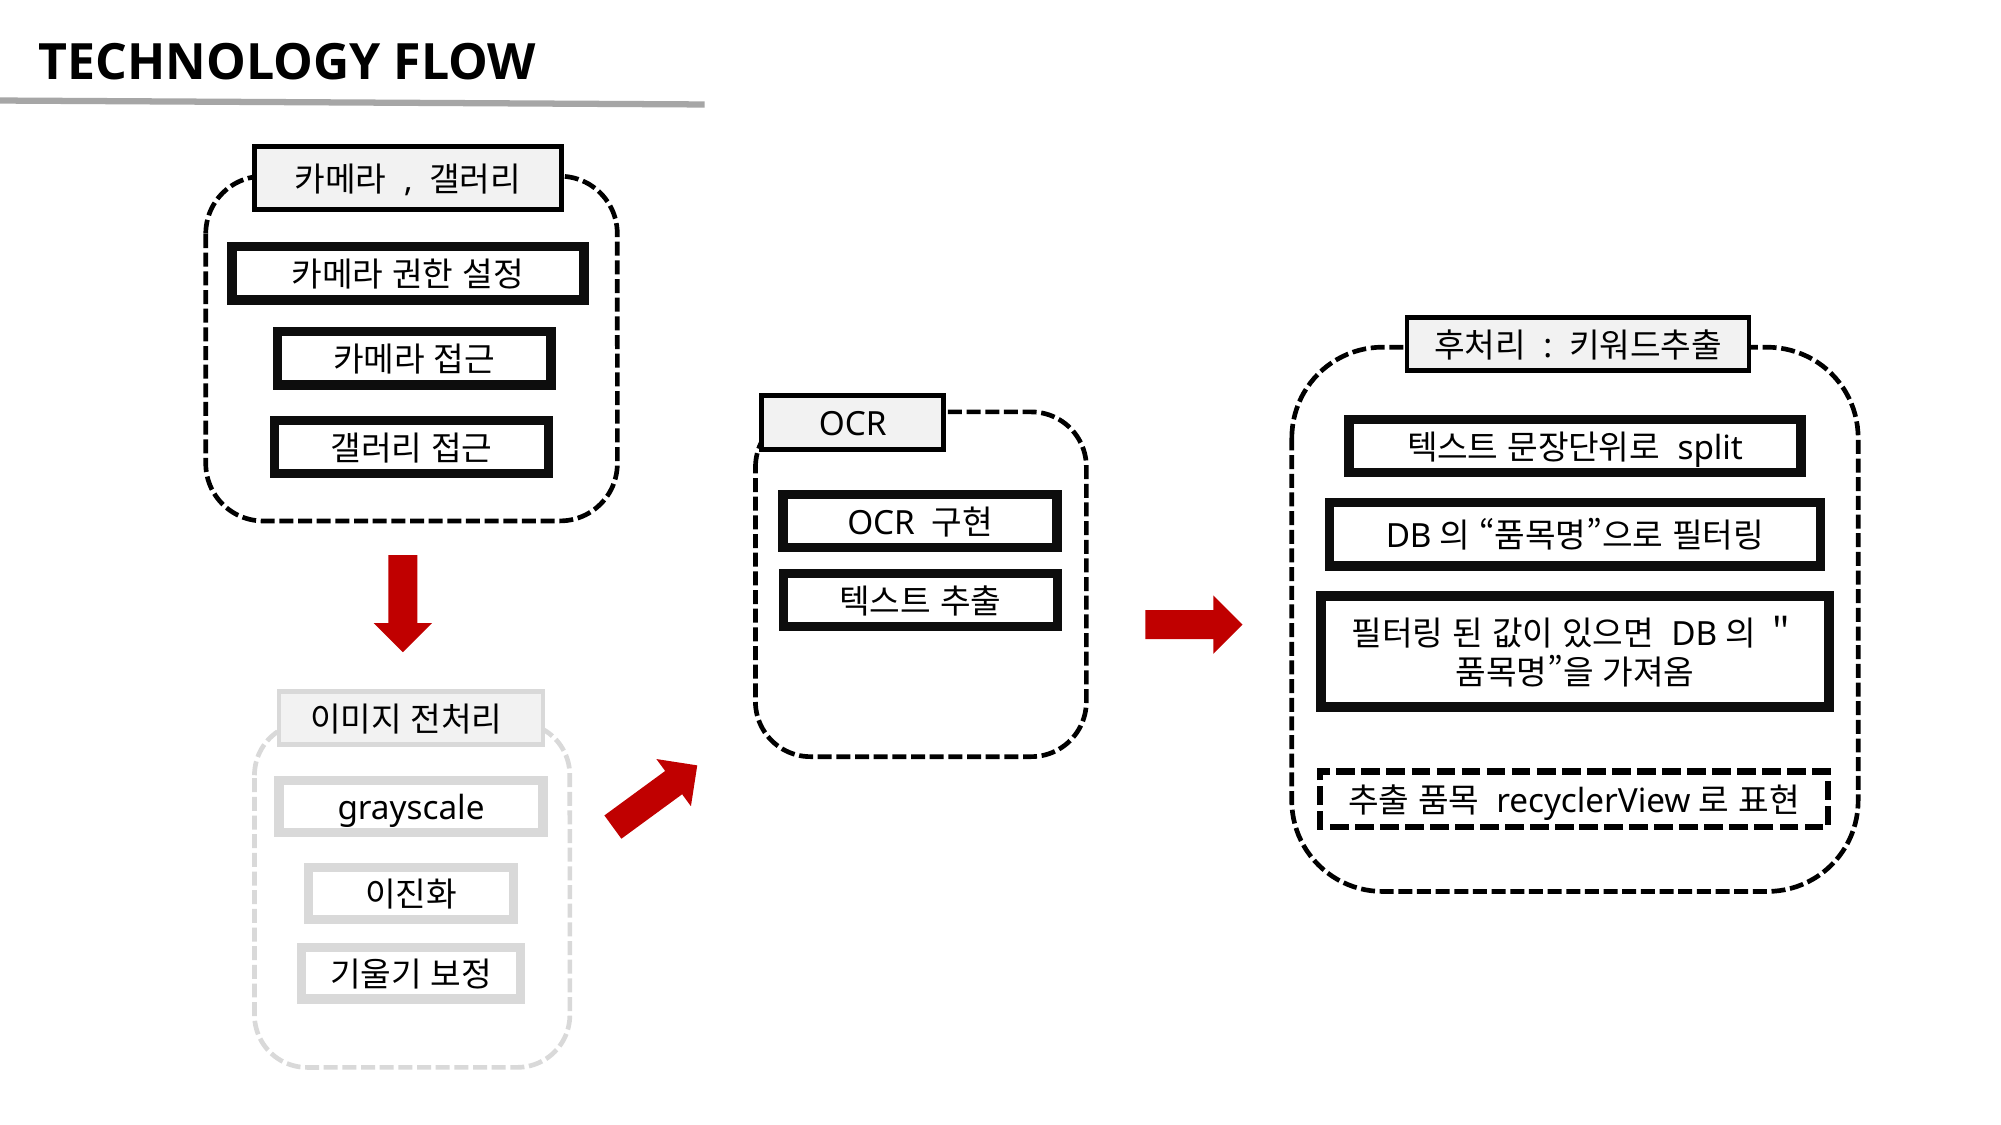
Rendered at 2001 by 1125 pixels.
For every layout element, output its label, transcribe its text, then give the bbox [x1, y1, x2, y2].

text_box TECHNOLOGY FLOW [24, 17, 823, 97]
text_box 카메라 , 갤러리 [253, 146, 563, 211]
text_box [254, 691, 570, 1068]
text_box OCR [761, 395, 945, 450]
text_box [373, 555, 433, 653]
text_box [754, 410, 1088, 758]
text_box [204, 175, 619, 523]
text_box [1291, 317, 1859, 892]
text_box [604, 759, 698, 839]
text_box [1145, 595, 1243, 654]
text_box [0, 100, 705, 105]
